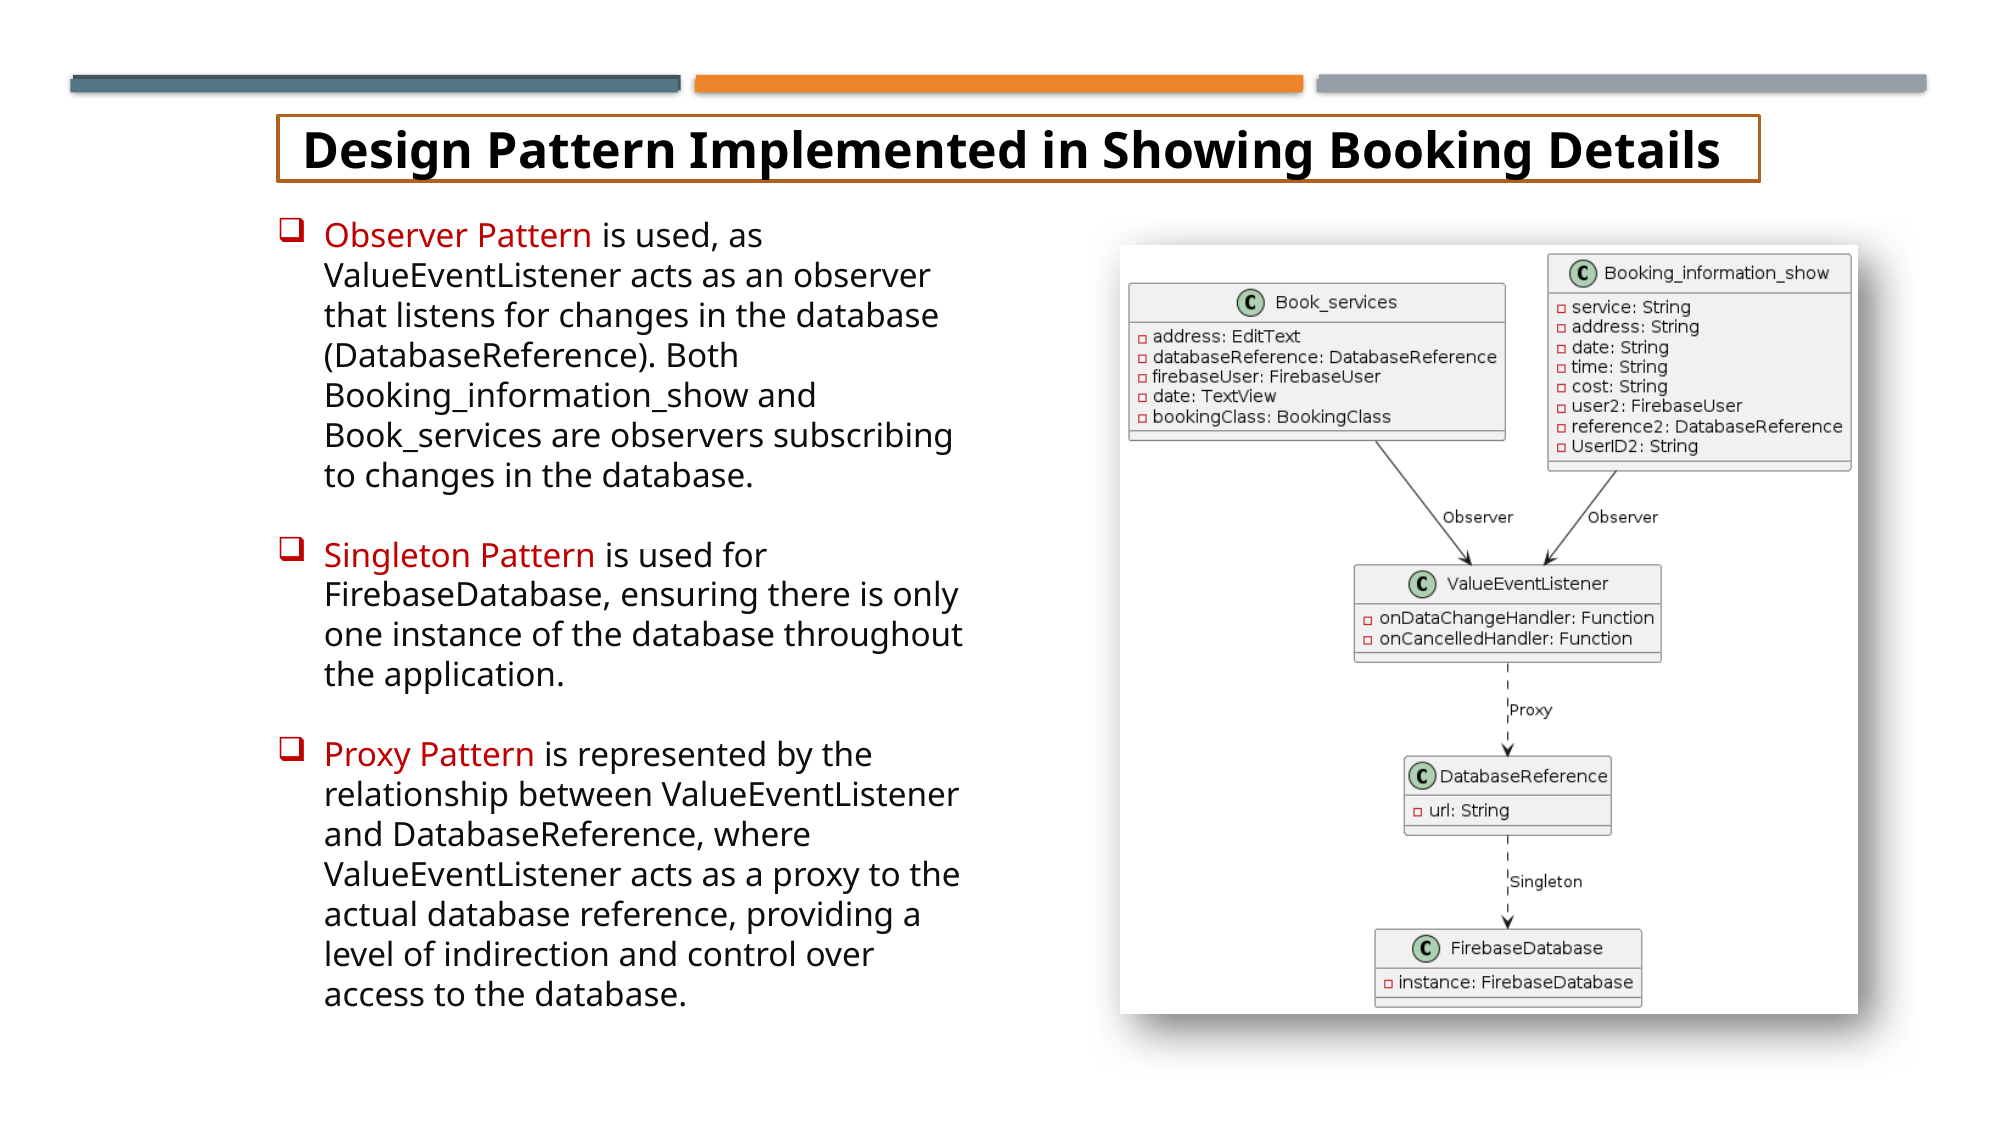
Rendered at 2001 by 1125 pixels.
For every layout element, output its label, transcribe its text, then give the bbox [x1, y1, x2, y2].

text_box Design Pattern Implemented in Showing Booking Details [276, 114, 1761, 183]
text_box Observer Pattern is used, as ValueEventListener acts as an observer that listens for changes in the database (DatabaseReference). Both Booking_information_show and Book_services are observers subscribing to changes in the database. Singleton Pattern is used for FirebaseDatabase, ensuring there is only one instance of the database throughout the application. Proxy Pattern is represented by the relationship between ValueEventListener and DatabaseReference, where ValueEventListener acts as a proxy to the actual database reference, providing a level of indirection and control over access to the database. [261, 243, 1002, 984]
picture [1119, 244, 1859, 1014]
